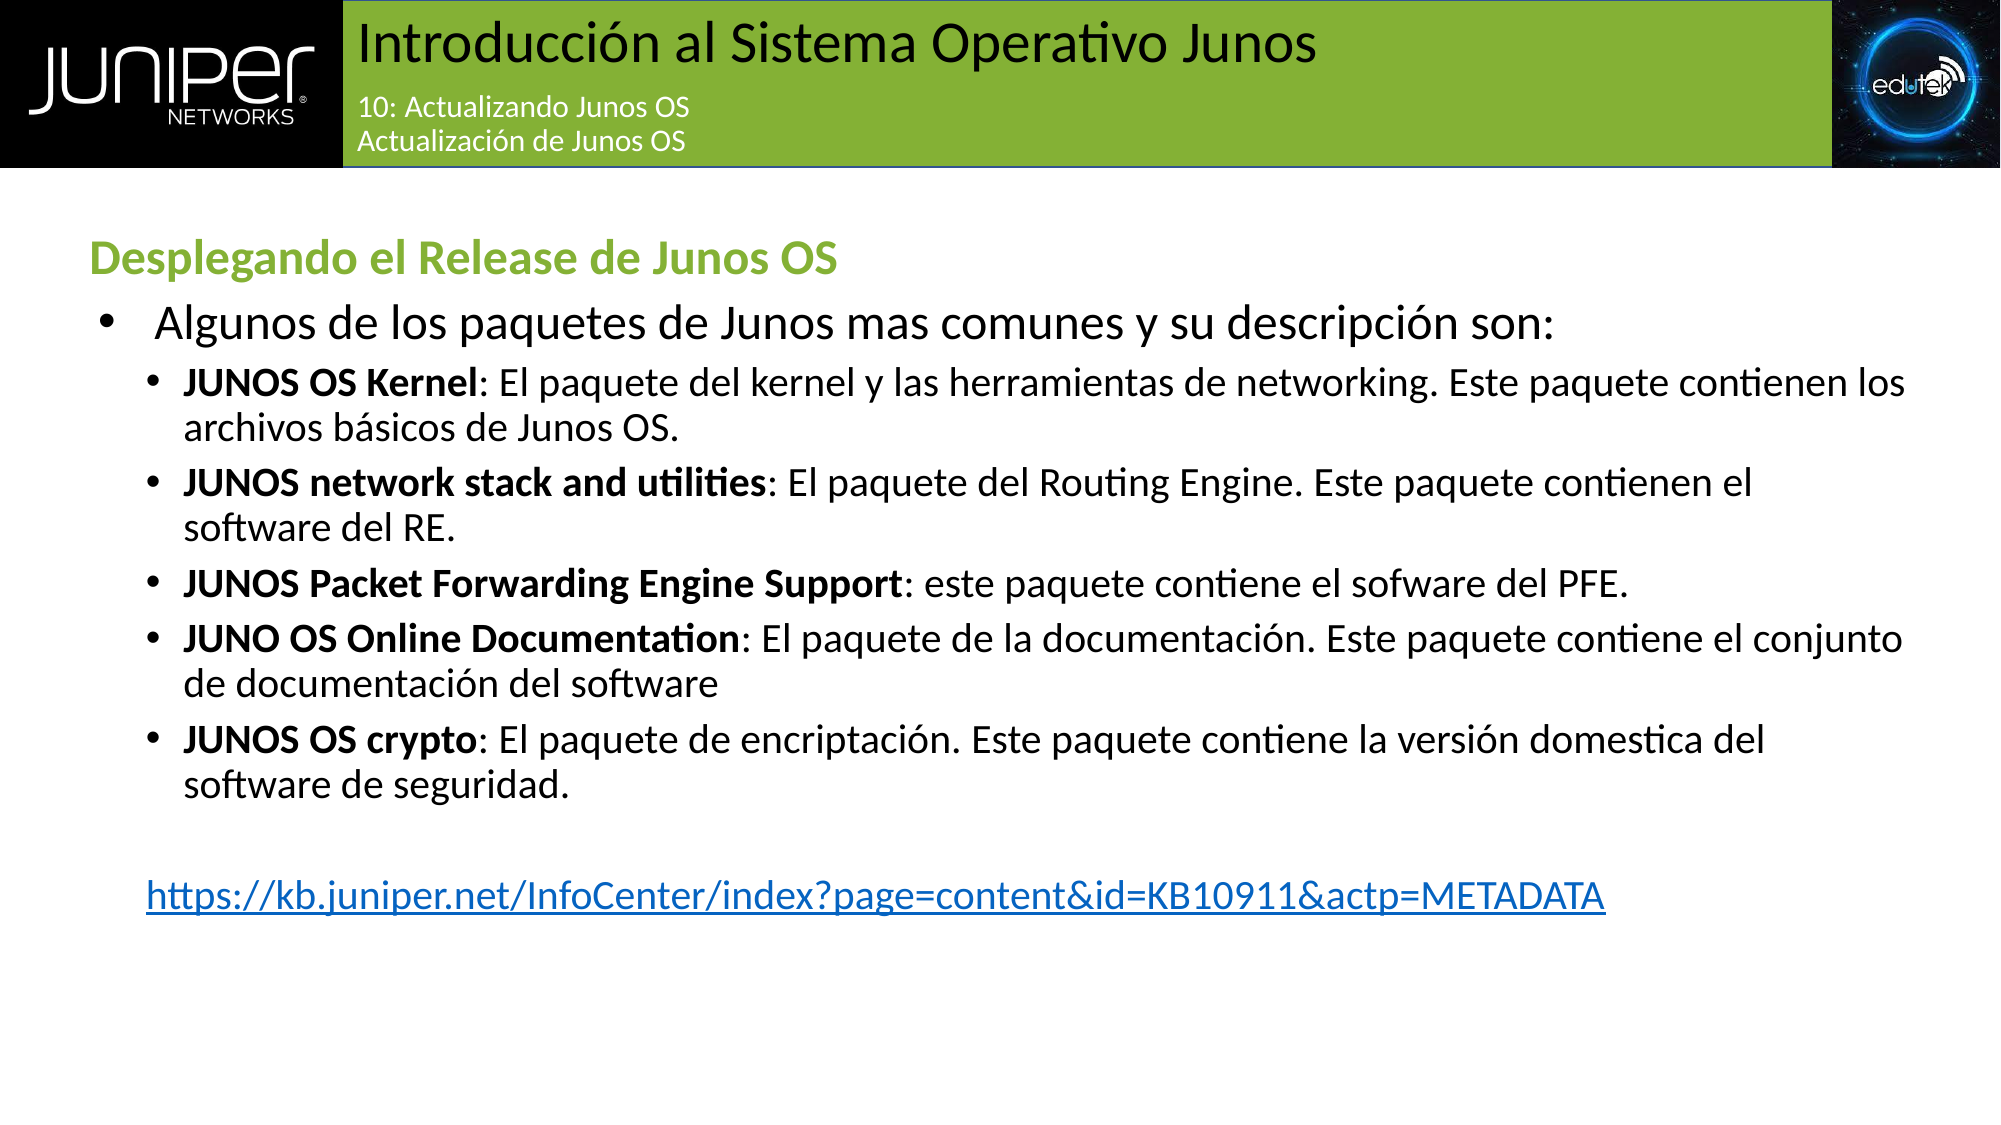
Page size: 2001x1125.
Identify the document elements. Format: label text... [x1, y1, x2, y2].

list 10: Actualizando Junos OS Actualización de Junos OS [342, 83, 1606, 168]
picture [0, 0, 343, 168]
picture [1832, 84, 2000, 168]
title Introducción al Sistema Operativo Junos [342, 3, 2000, 84]
list Desplegando el Release de Junos OS Algunos de los paquetes de Junos mas comunes y su descripción son: JUNOS OS Kernel: El paquete del kernel y las herramientas de networking. Este paquete contienen los archivos básicos de Junos OS. JUNOS network stack and utilities: El paquete del Routing Engine. Este paquete contienen el software del RE. JUNOS Packet Forwarding Engine Support: este paquete contiene el sofware del PFE. JUNO OS Online Documentation: El paquete de la documentación. Este paquete contiene el conjunto de documentación del software JUNOS OS crypto: El paquete de encriptación. Este paquete contiene la versión domestica del software de seguridad. https://kb.juniper.net/InfoCenter/index?page=content&id=KB10911&actp=METADATA [74, 224, 1926, 938]
